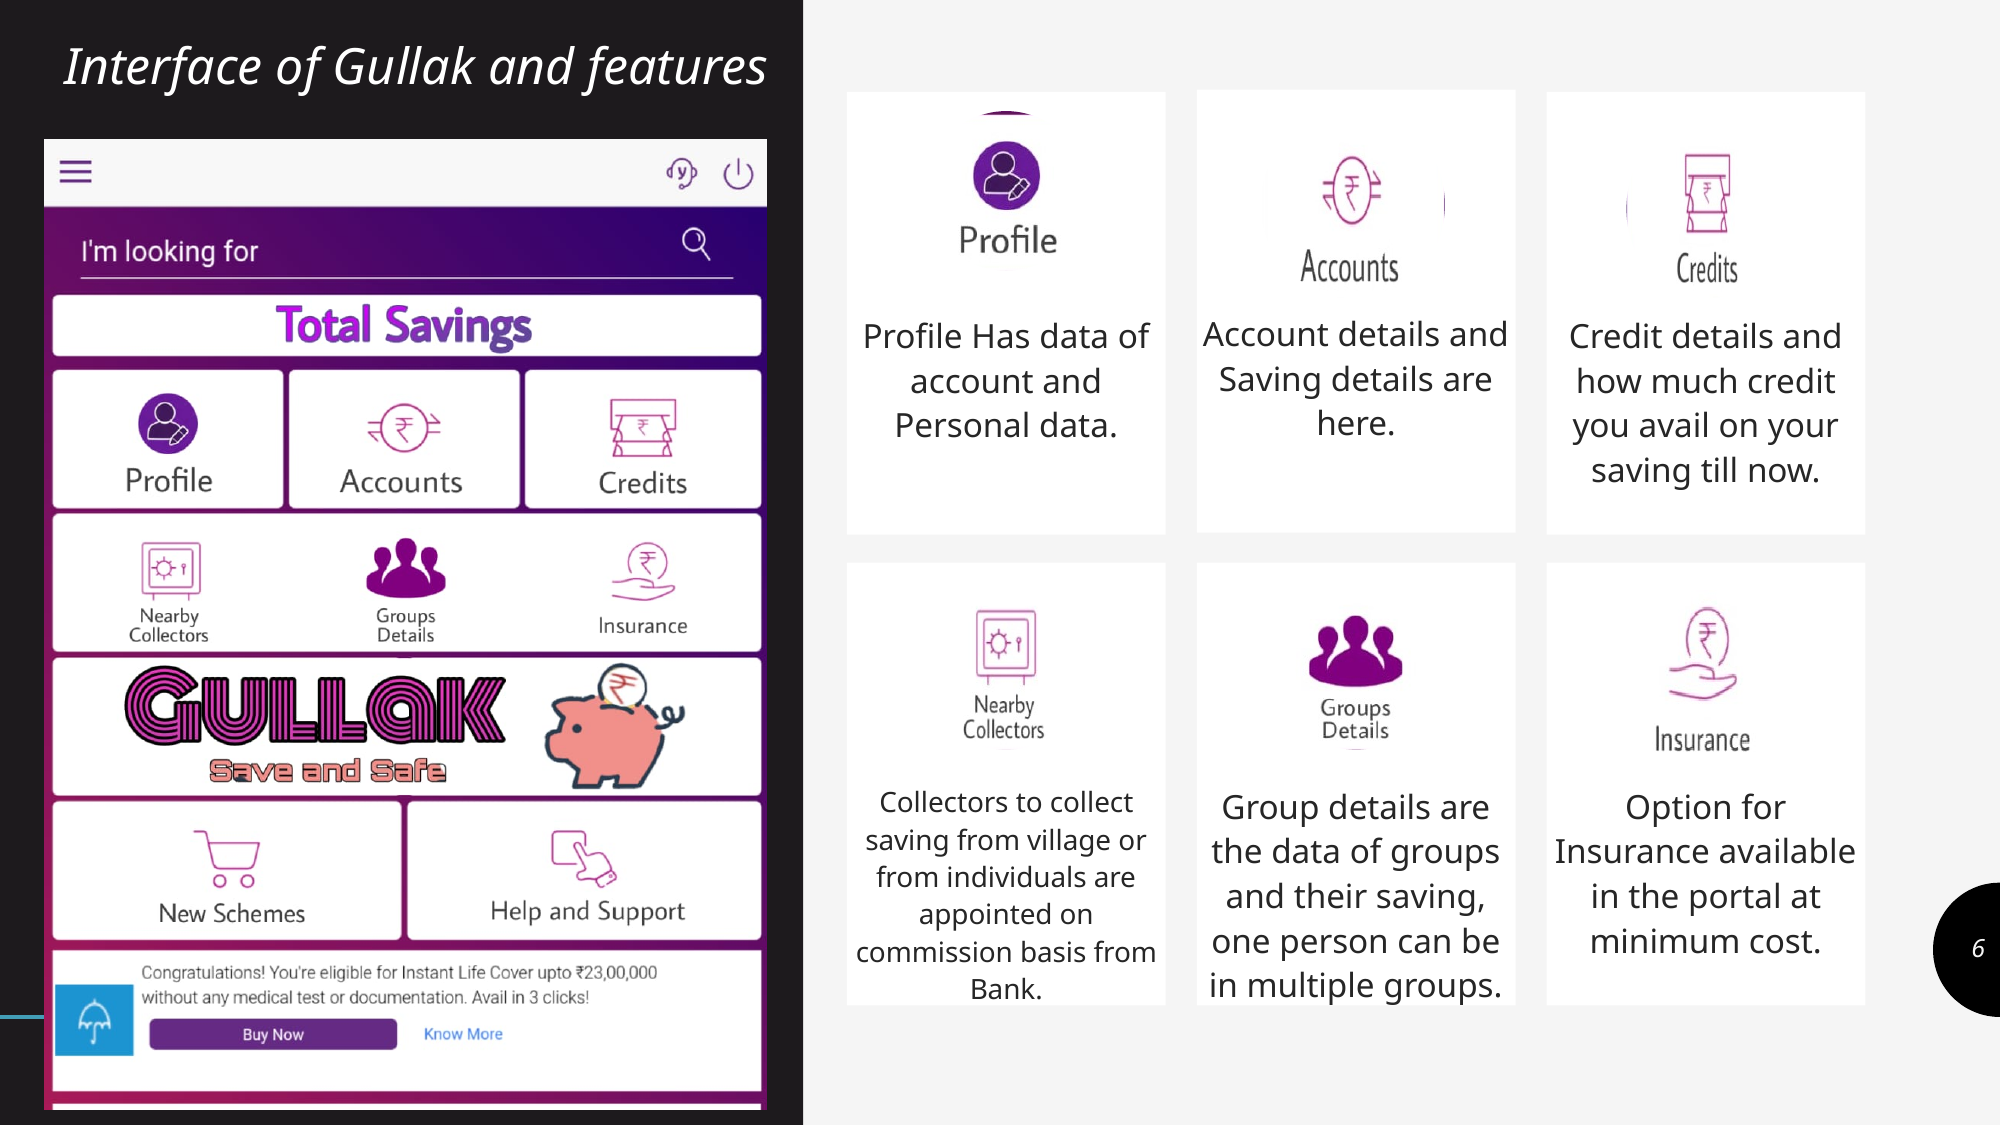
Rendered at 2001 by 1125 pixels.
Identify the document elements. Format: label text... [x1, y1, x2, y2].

picture [1626, 119, 1786, 299]
picture [1626, 590, 1788, 774]
picture [926, 590, 1086, 750]
list Profile Has data of account and Personal data. [846, 91, 1166, 535]
slide_number 6 [1933, 919, 2000, 980]
picture [44, 139, 767, 1110]
picture [926, 111, 1086, 271]
list Account details and Saving details are here. [1196, 89, 1516, 533]
list Group details are the data of groups and their saving, one person can be in multiple groups. [1196, 562, 1516, 1006]
picture [1261, 111, 1445, 299]
list Credit details and how much credit you avail on your saving till now. [1546, 91, 1866, 535]
title Interface of Gullak and features [0, 12, 784, 103]
list Collectors to collect saving from village or from individuals are appointed on commission basis from Bank. [846, 562, 1166, 1006]
list Option for Insurance available in the portal at minimum cost. [1546, 562, 1866, 1006]
picture [1276, 590, 1436, 750]
